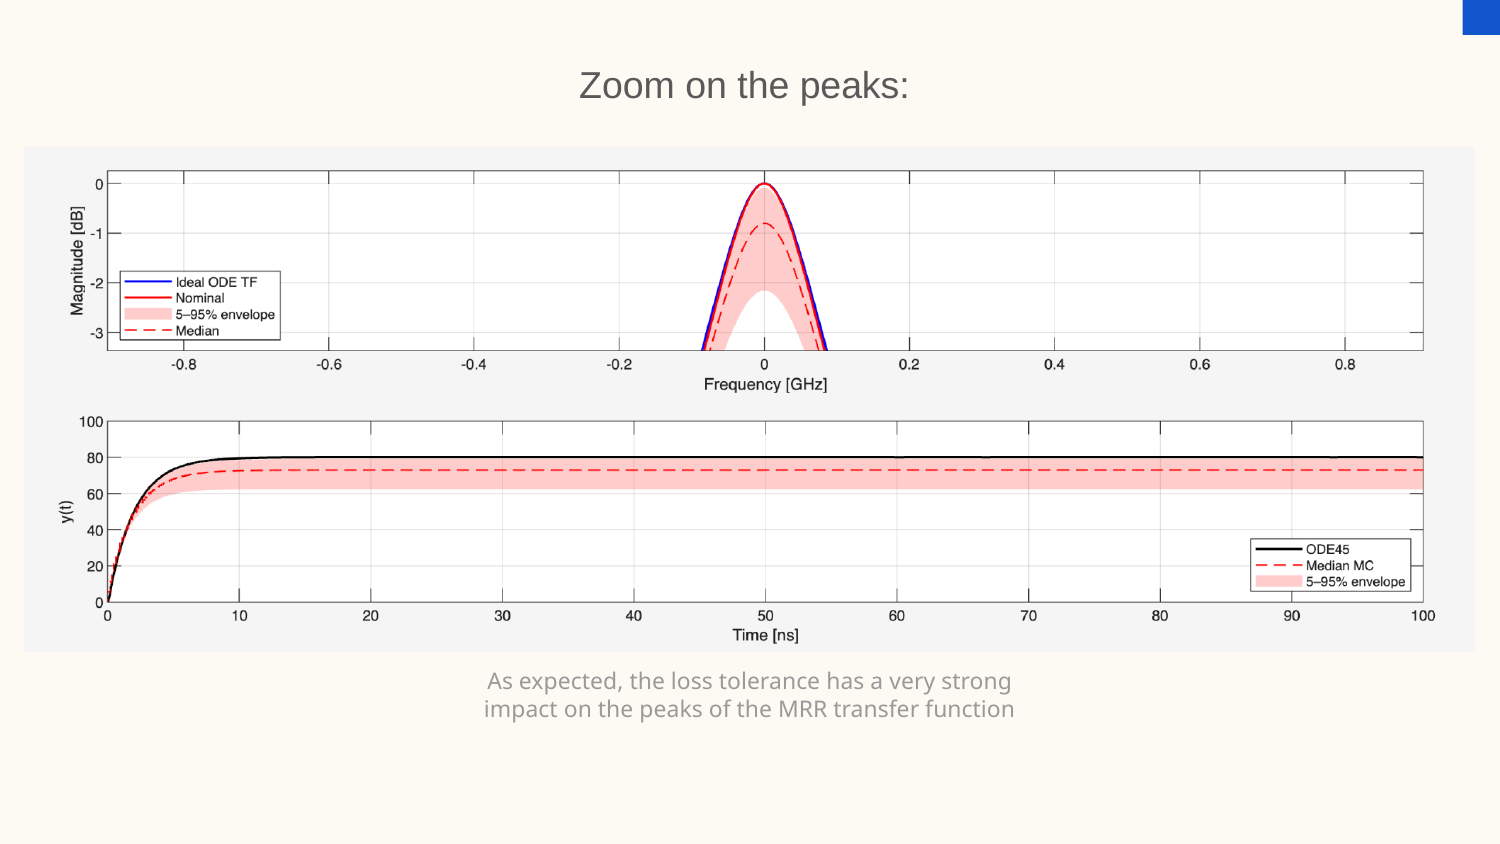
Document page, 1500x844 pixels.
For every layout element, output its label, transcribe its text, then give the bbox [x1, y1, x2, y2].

picture [24, 146, 1476, 653]
text_box As expected, the loss tolerance has a very strong impact on the peaks of the MRR transfer function [447, 661, 1053, 805]
text_box Zoom on the peaks: [549, 46, 951, 122]
text_box [1462, 0, 1500, 35]
